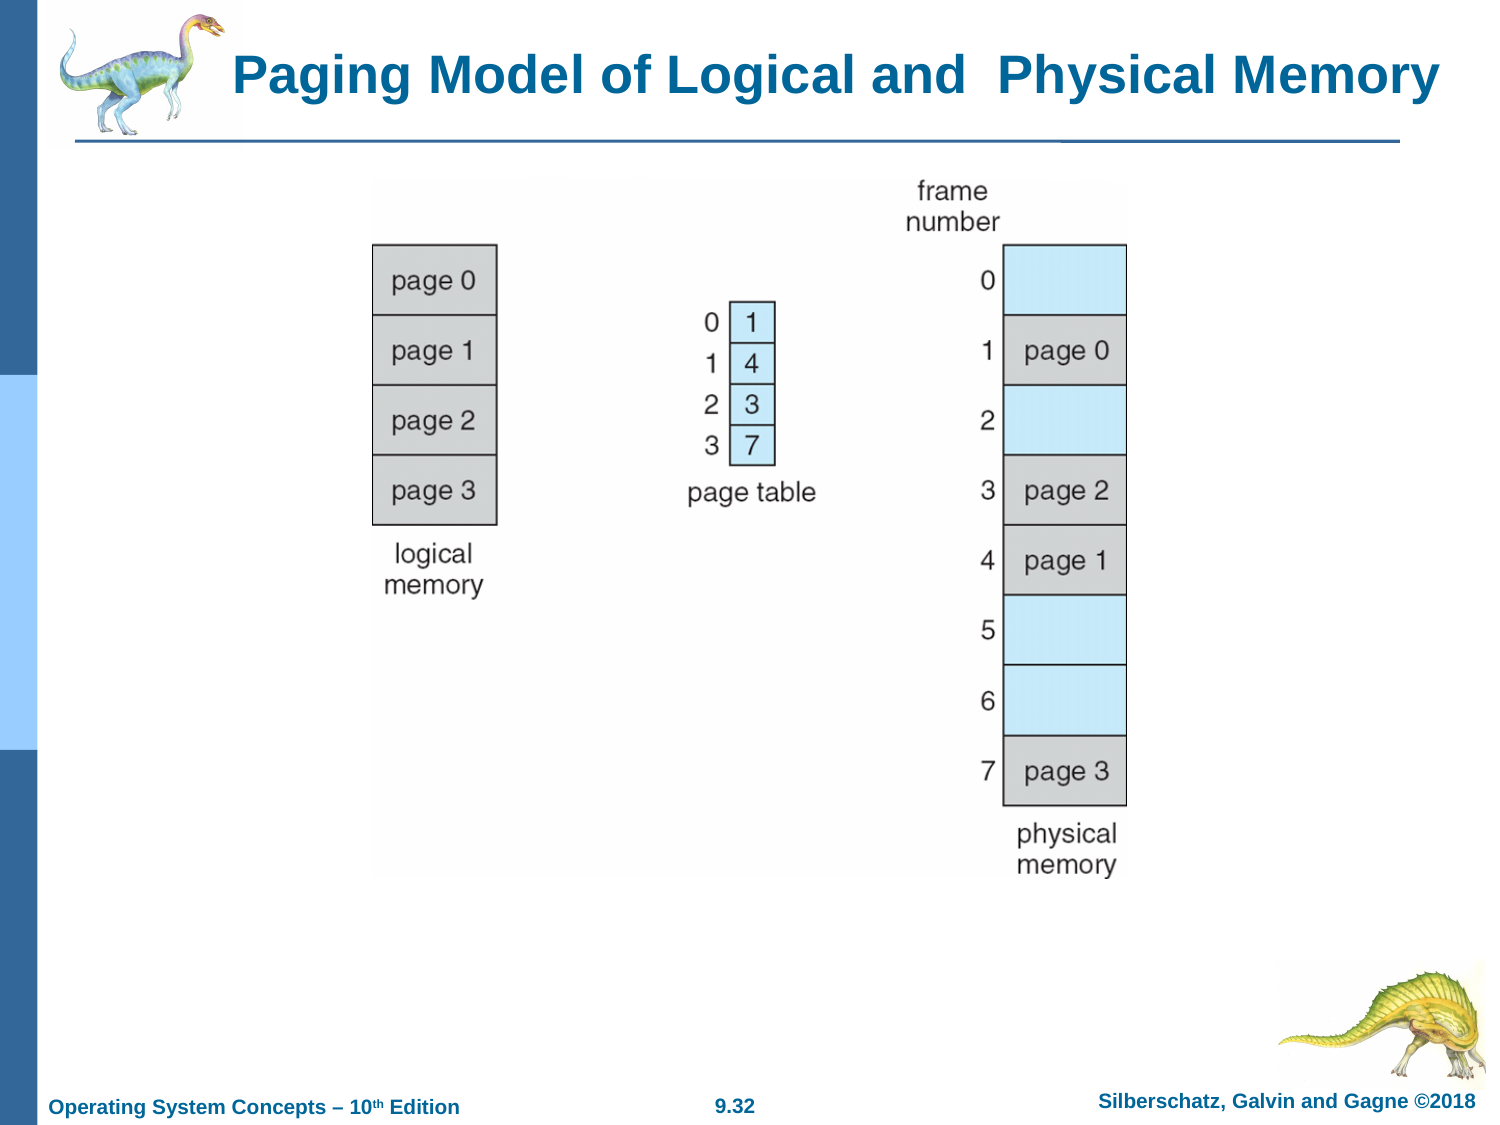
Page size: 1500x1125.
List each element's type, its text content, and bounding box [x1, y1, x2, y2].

title Paging Model of Logical and Physical Memory [158, 17, 1500, 112]
picture [372, 173, 1127, 879]
picture [1275, 959, 1486, 1090]
picture [46, 0, 243, 149]
